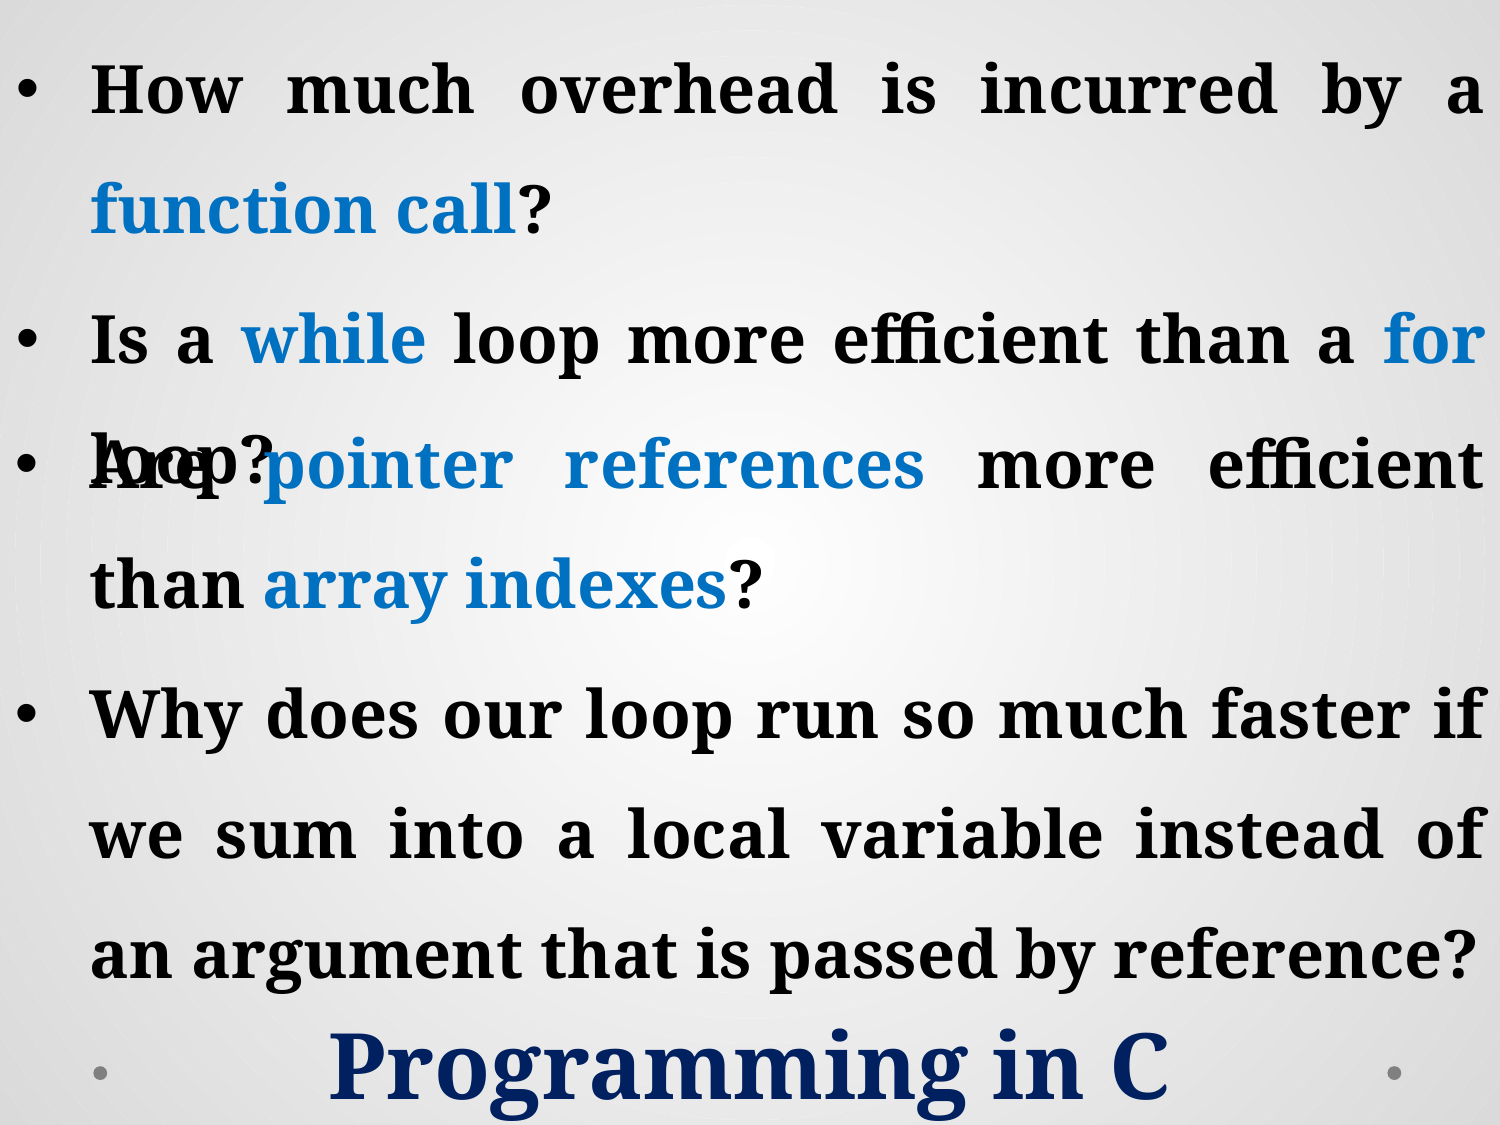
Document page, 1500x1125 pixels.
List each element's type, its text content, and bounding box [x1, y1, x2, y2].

text_box Why does our loop run so much faster if we sum into a local variable instead of an argument that is passed by reference? [0, 624, 1500, 1000]
text_box Is a while loop more efficient than a for loop? [1, 249, 1500, 374]
text_box Programming in C [0, 1012, 1500, 1125]
text_box How much overhead is incurred by a function call? [1, 0, 1500, 249]
text_box Are pointer references more efficient than array indexes? [0, 374, 1500, 624]
